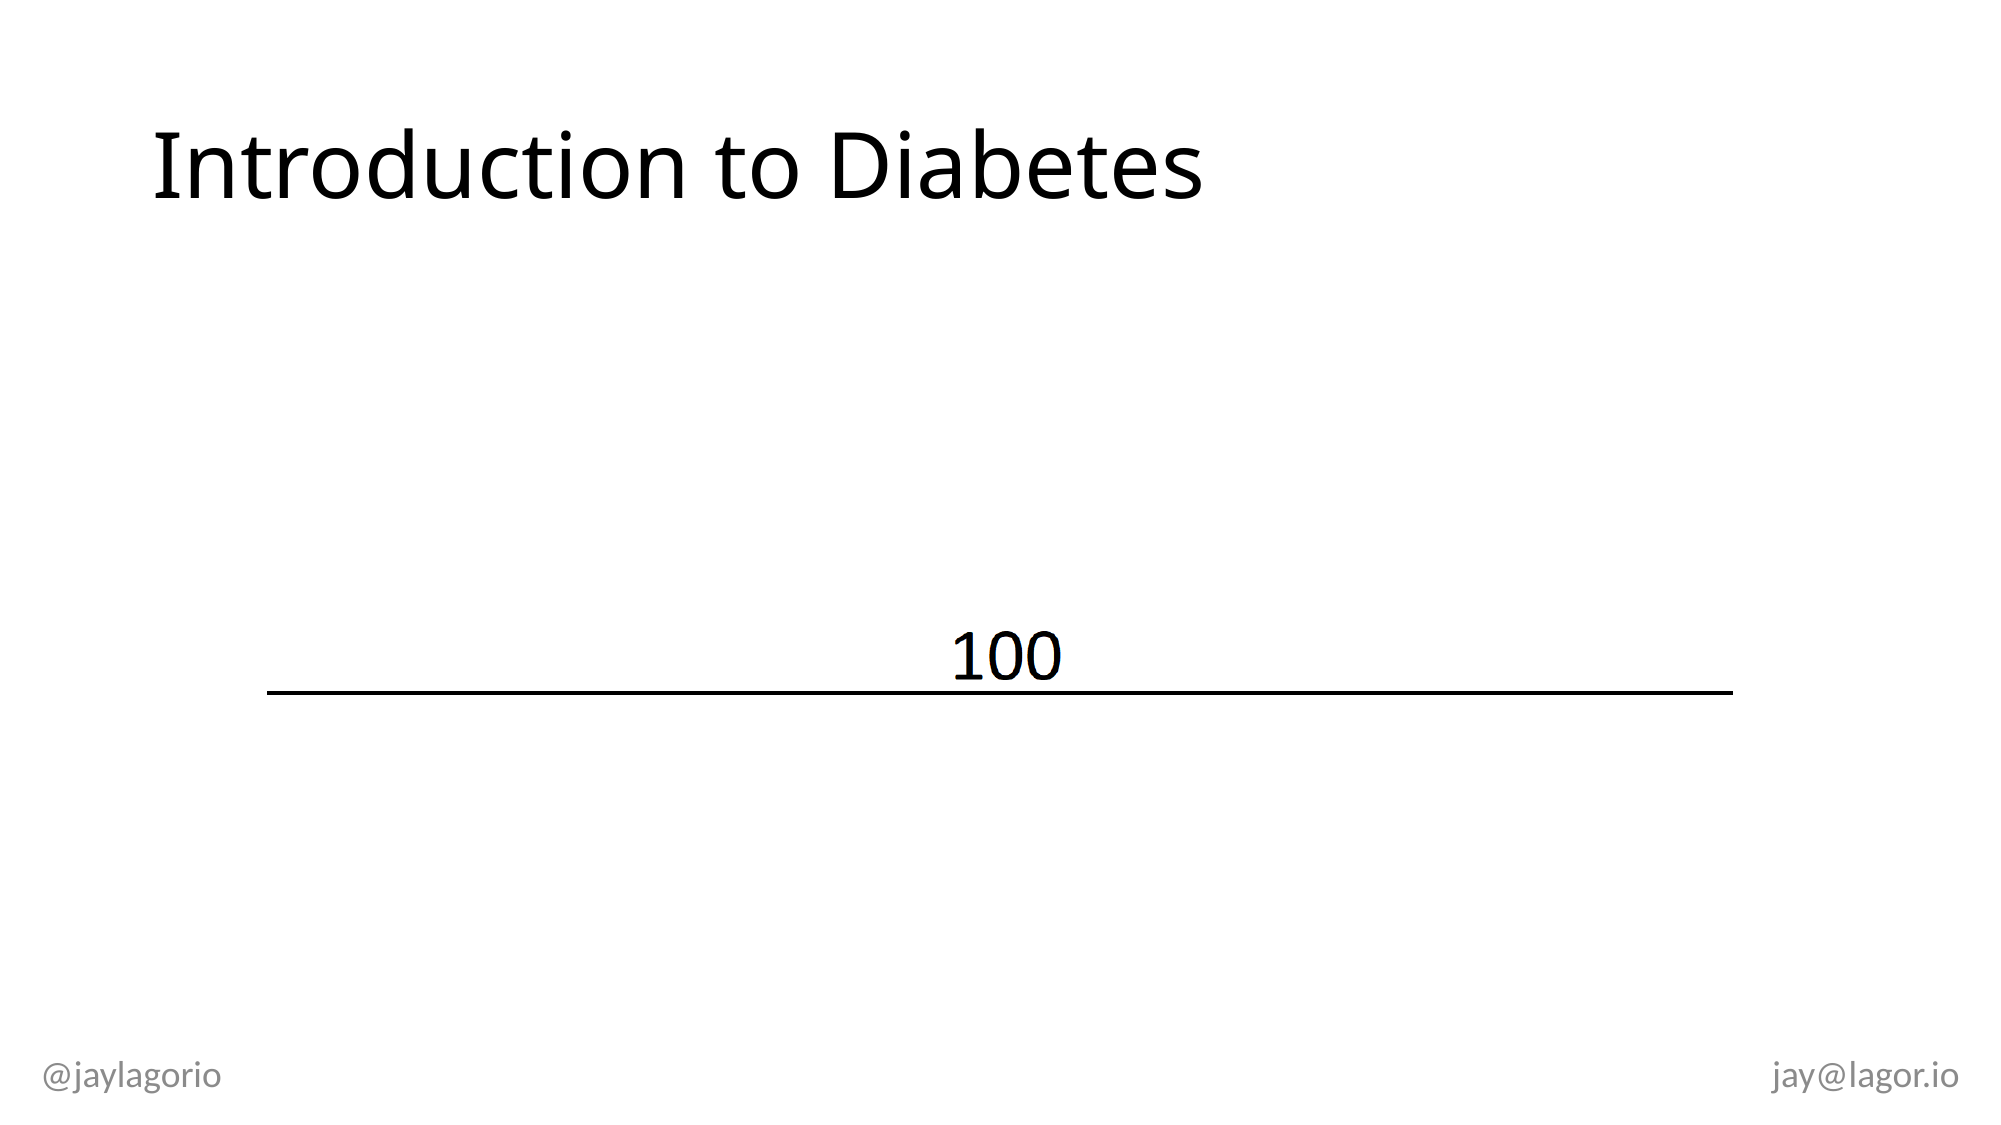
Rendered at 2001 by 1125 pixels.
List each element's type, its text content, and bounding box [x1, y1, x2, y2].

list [267, 299, 1733, 1014]
title Introduction to Diabetes [137, 59, 1863, 278]
